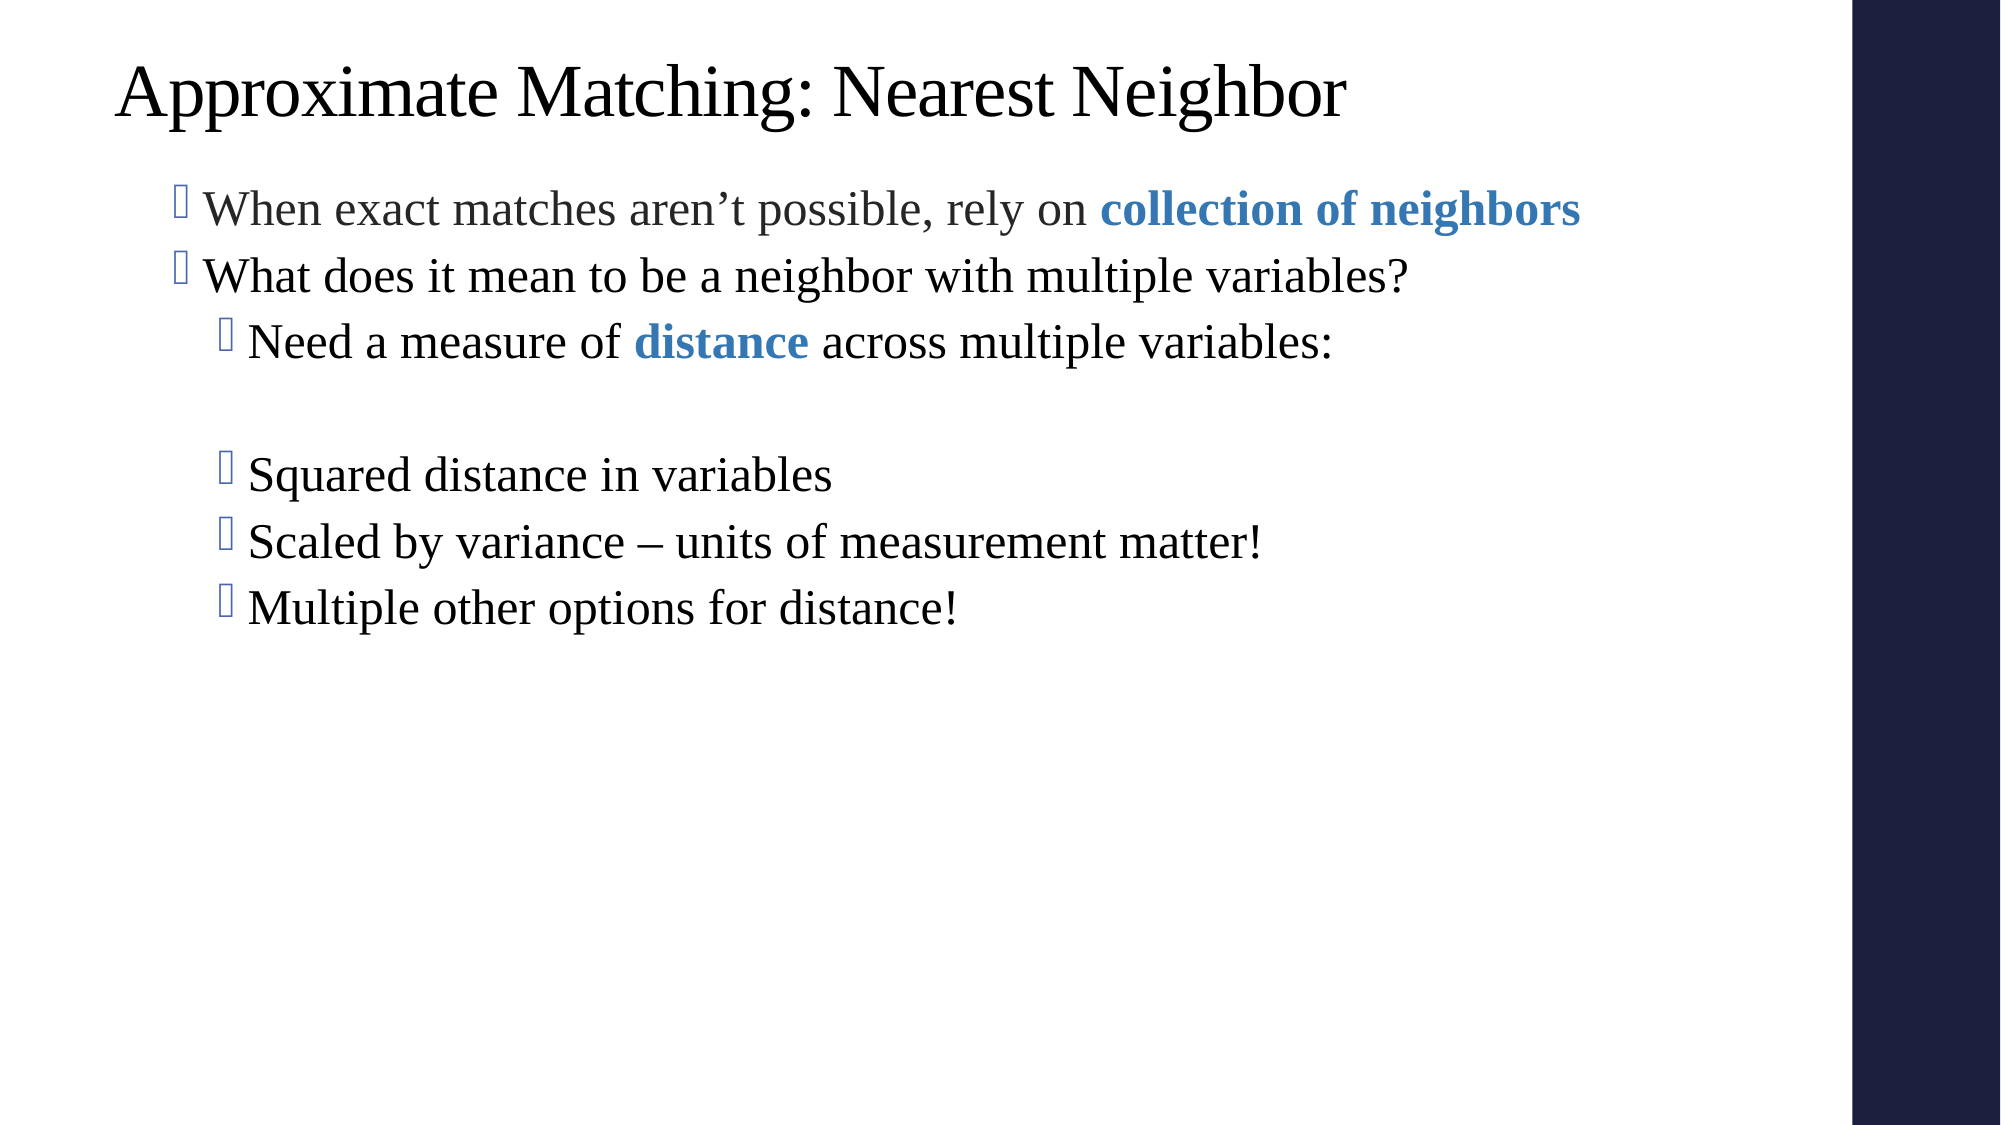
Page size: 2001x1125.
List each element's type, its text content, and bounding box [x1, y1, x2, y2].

title Approximate Matching: Nearest Neighbor [99, 37, 1813, 140]
